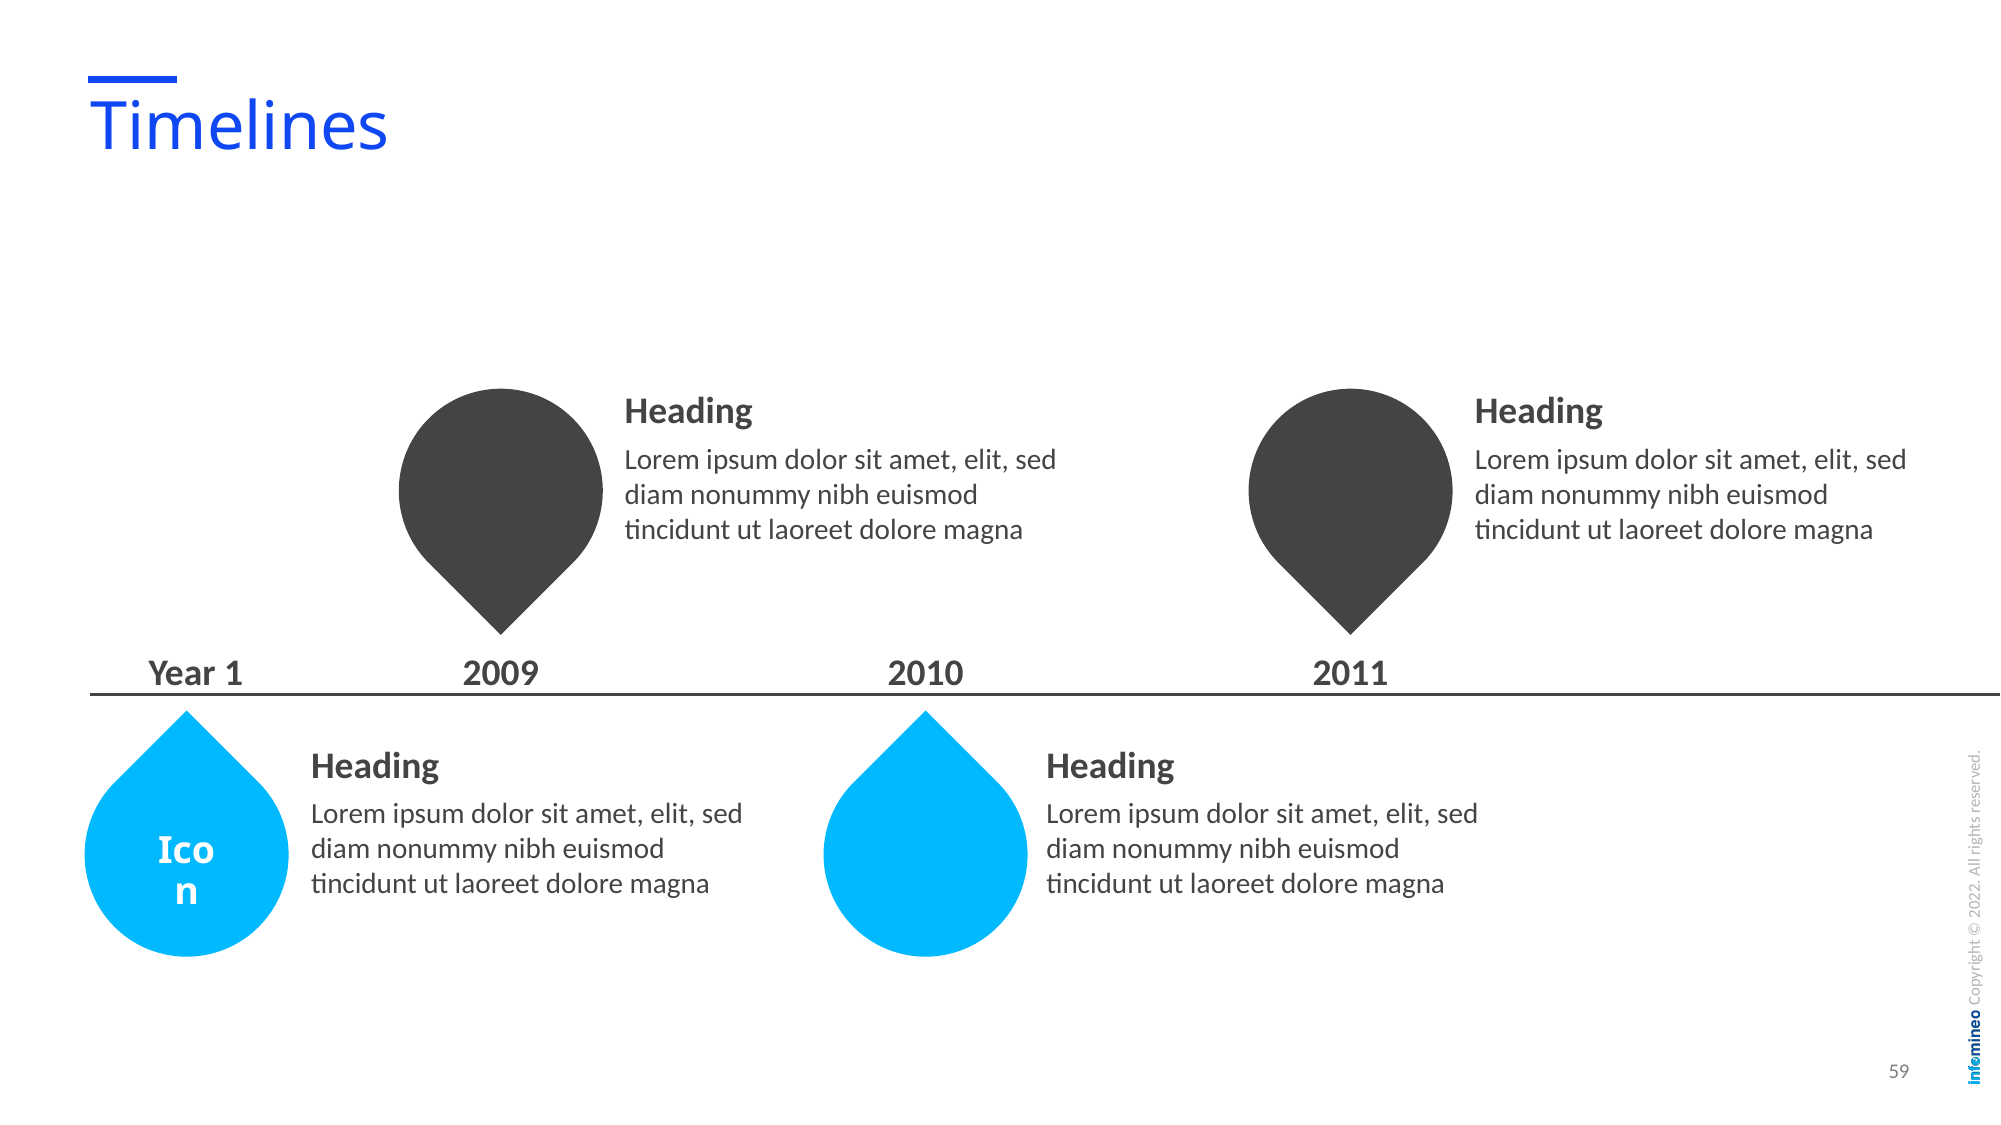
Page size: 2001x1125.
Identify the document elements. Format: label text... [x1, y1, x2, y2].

text_box 2009 [424, 653, 577, 693]
picture [1969, 1011, 1980, 1066]
text_box Heading [624, 391, 1025, 432]
text_box Heading [1474, 391, 1875, 432]
text_box 2011 [1274, 653, 1427, 693]
text_box Lorem ipsum dolor sit amet, elit, sed diam nonummy nibh euismod tincidunt ut laoreet dolore magna [1046, 794, 1480, 900]
text_box 2010 [849, 653, 1002, 693]
text_box [1248, 388, 1453, 635]
text_box [398, 388, 603, 635]
text_box Lorem ipsum dolor sit amet, elit, sed diam nonummy nibh euismod tincidunt ut laoreet dolore magna [1474, 440, 1909, 546]
title Timelines [90, 91, 1910, 280]
text_box Heading [1046, 745, 1447, 787]
text_box [823, 710, 1028, 957]
text_box Year 1 [148, 653, 244, 693]
text_box Heading [311, 745, 711, 787]
text_box Lorem ipsum dolor sit amet, elit, sed diam nonummy nibh euismod tincidunt ut laoreet dolore magna [311, 794, 745, 900]
text_box Icon [150, 831, 223, 913]
text_box Lorem ipsum dolor sit amet, elit, sed diam nonummy nibh euismod tincidunt ut laoreet dolore magna [624, 440, 1059, 546]
text_box [84, 710, 289, 957]
